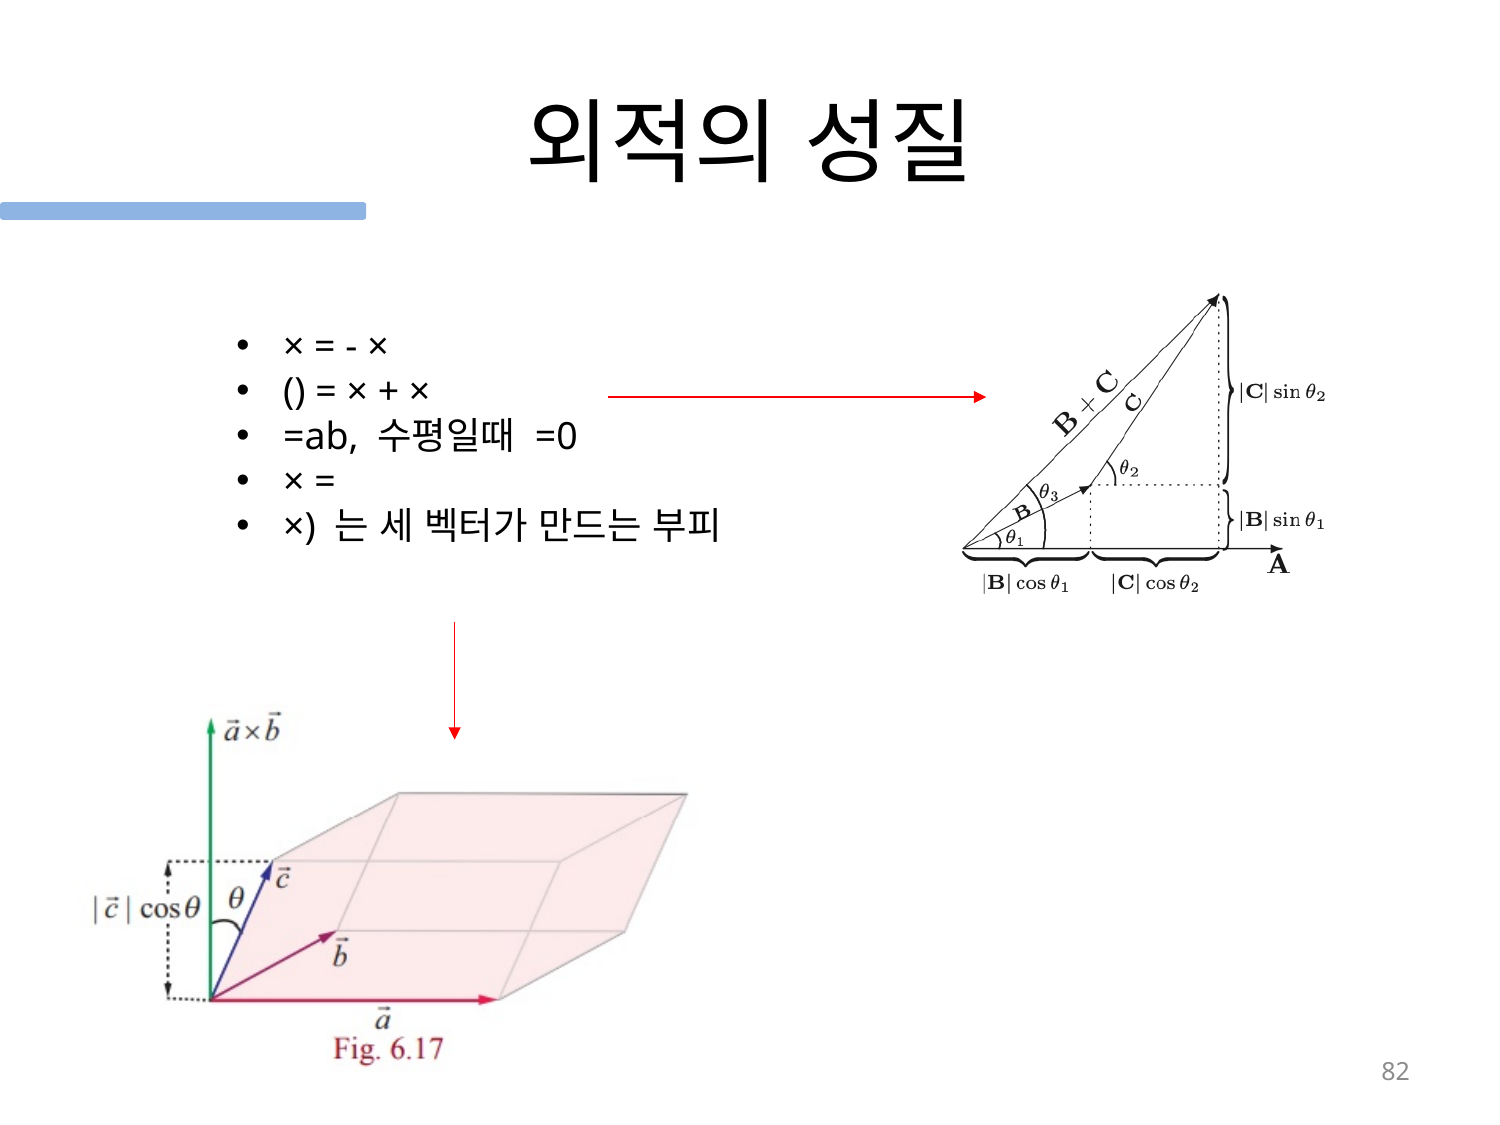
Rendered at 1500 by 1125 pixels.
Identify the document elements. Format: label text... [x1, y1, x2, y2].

picture [76, 703, 701, 1073]
title 외적의 성질 [75, 45, 1425, 233]
slide_number 82 [1074, 1042, 1425, 1103]
picture [950, 283, 1333, 606]
text_box [0, 200, 369, 222]
